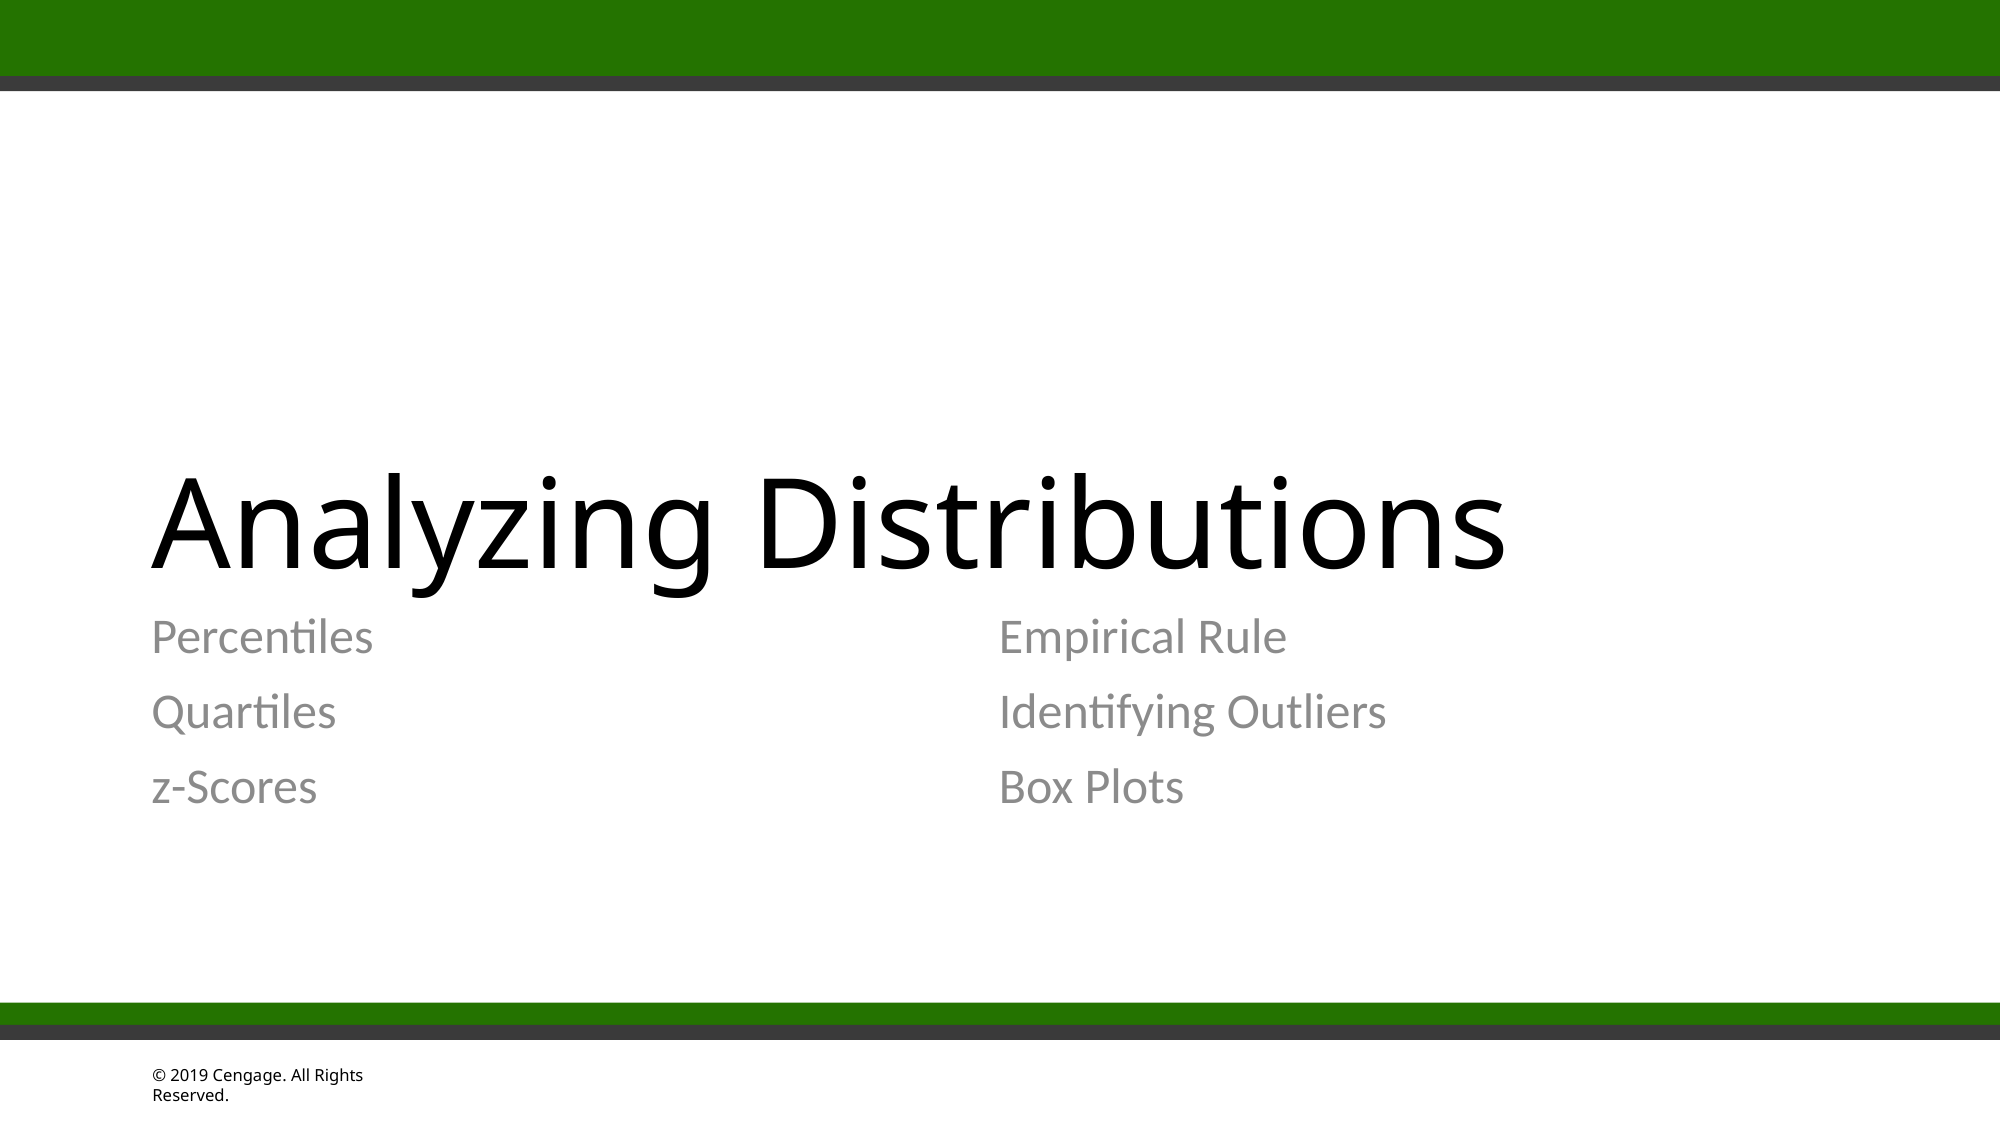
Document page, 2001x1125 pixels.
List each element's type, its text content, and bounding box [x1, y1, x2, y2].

list Percentiles Quartiles z-Scores Empirical Rule Identifying Outliers Box Plots [136, 603, 1862, 979]
title Analyzing Distributions [136, 280, 1862, 603]
